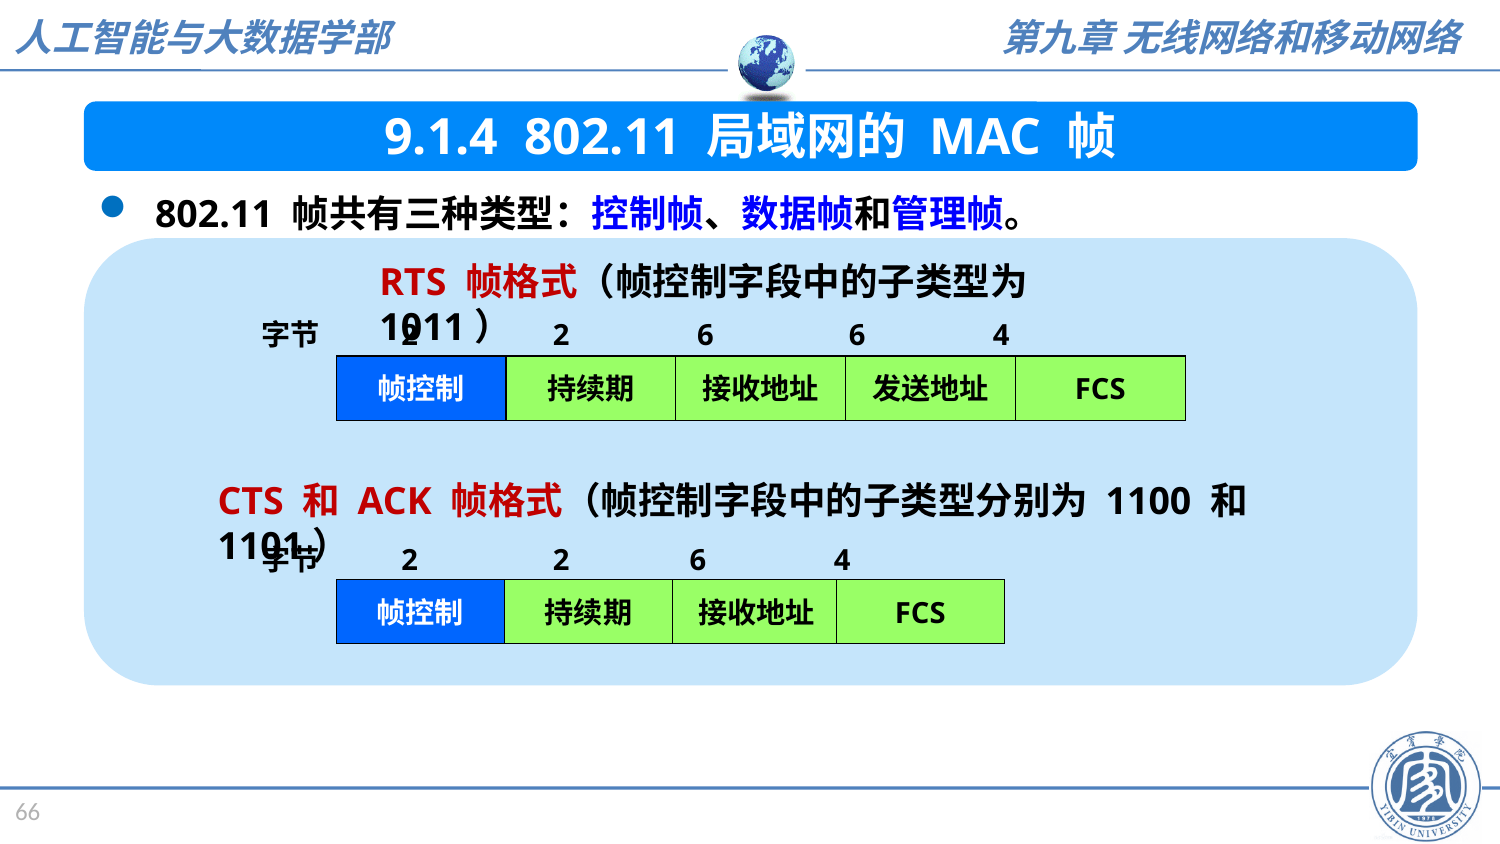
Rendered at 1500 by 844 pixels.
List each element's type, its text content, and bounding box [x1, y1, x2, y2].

text_box 9.1.4 802.11 局域网的 MAC 帧 [369, 97, 1132, 170]
slide_number 66 [0, 787, 350, 833]
text_box [1132, 101, 1418, 170]
text_box [81, 236, 1420, 688]
picture [736, 33, 796, 97]
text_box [202, 469, 1372, 645]
text_box 802.11 帧共有三种类型：控制帧、数据帧和管理帧。 [83, 170, 1442, 242]
text_box [83, 101, 369, 170]
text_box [246, 250, 1186, 421]
